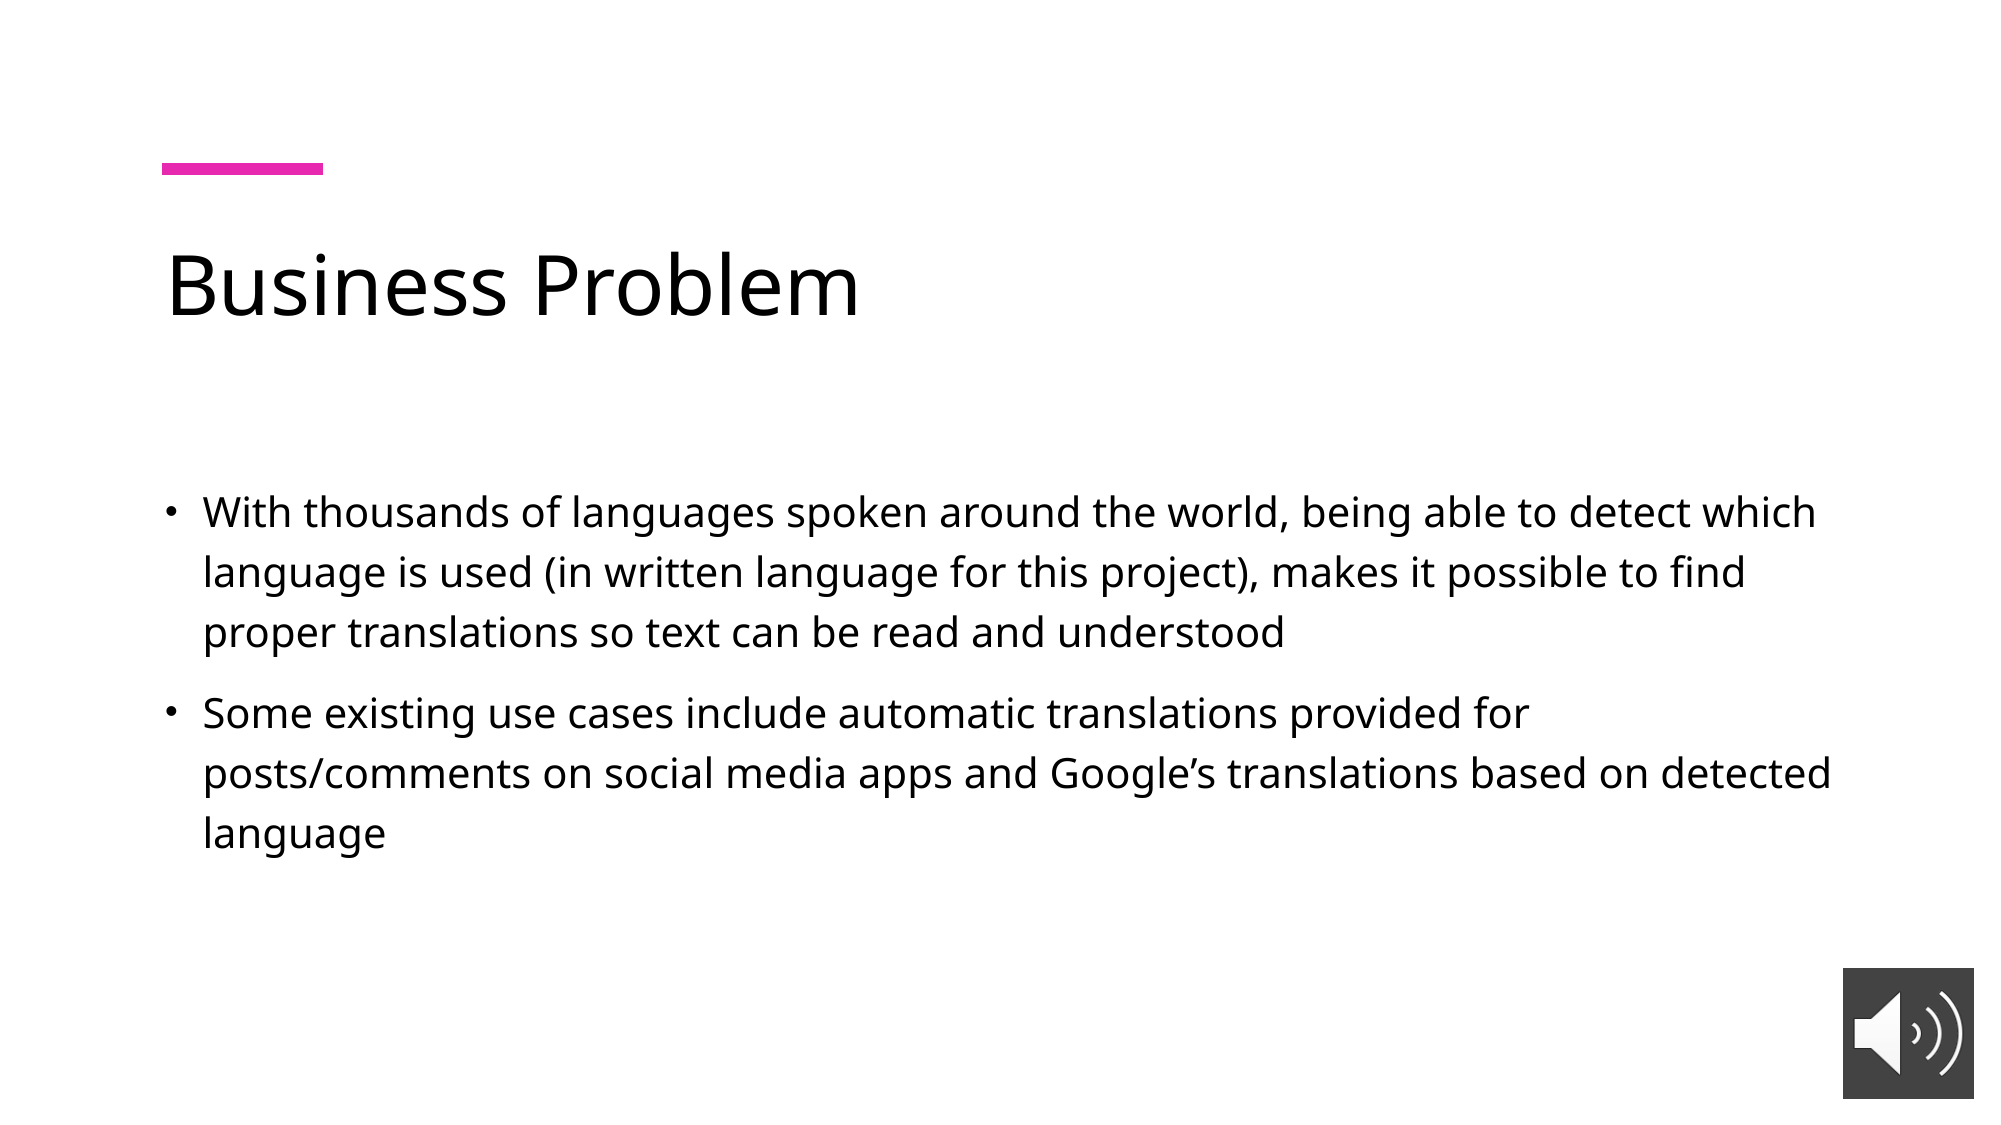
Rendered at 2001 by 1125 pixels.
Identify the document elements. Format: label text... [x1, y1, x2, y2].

list With thousands of languages spoken around the world, being able to detect which language is used (in written language for this project), makes it possible to find proper translations so text can be read and understood Some existing use cases include automatic translations provided for posts/comments on social media apps and Google’s translations based on detected language [150, 468, 1850, 975]
title Business Problem [150, 224, 1850, 441]
picture [1841, 966, 1975, 1100]
